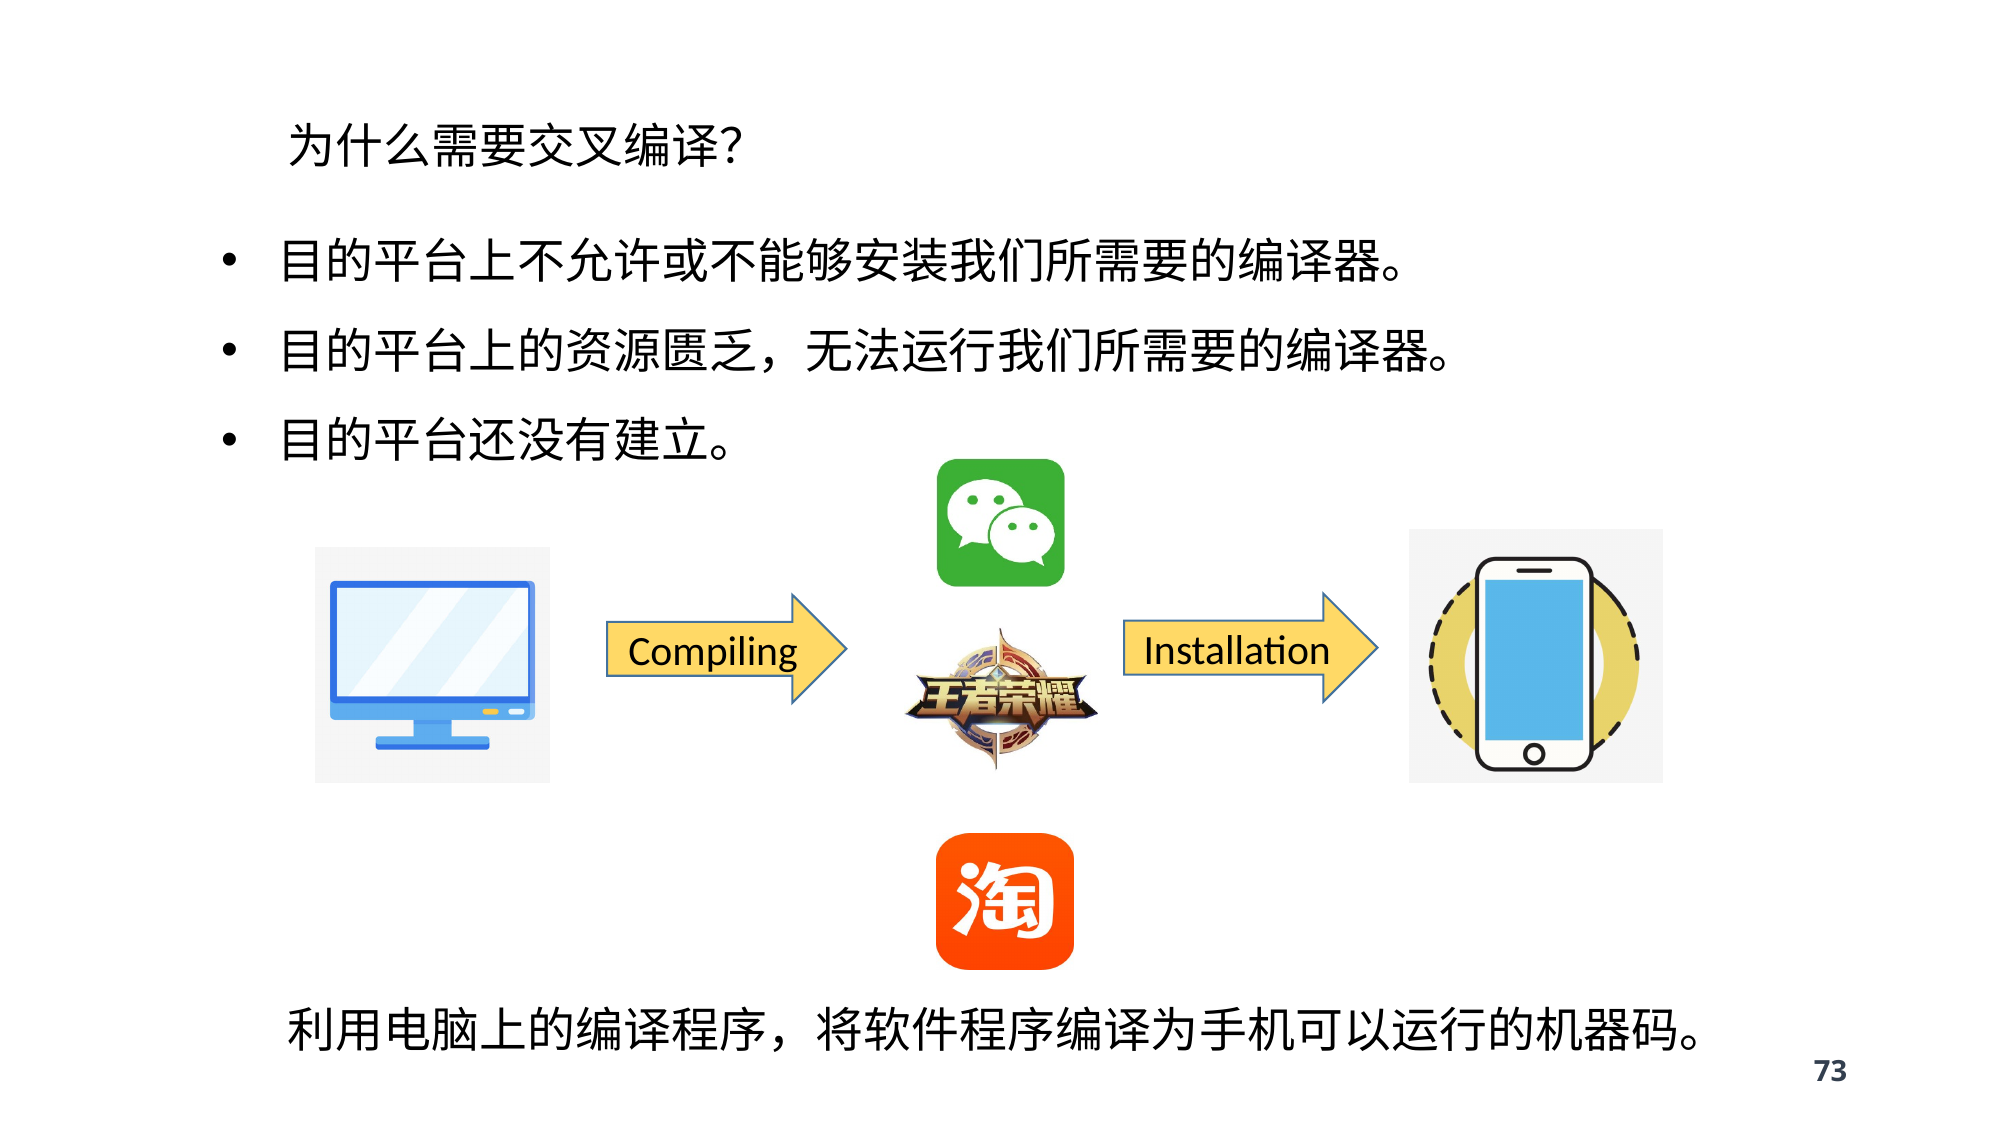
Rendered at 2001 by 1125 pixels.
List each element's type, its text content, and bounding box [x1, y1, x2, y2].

text_box 为什么需要交叉编译？ [235, 96, 842, 226]
slide_number 73 [1412, 1042, 1863, 1103]
text_box 目的平台上不允许或不能够安装我们所需要的编译器。 目的平台上的资源匮乏，无法运行我们所需要的编译器。 目的平台还没有建立。 [168, 211, 1796, 505]
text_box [235, 458, 1821, 1089]
